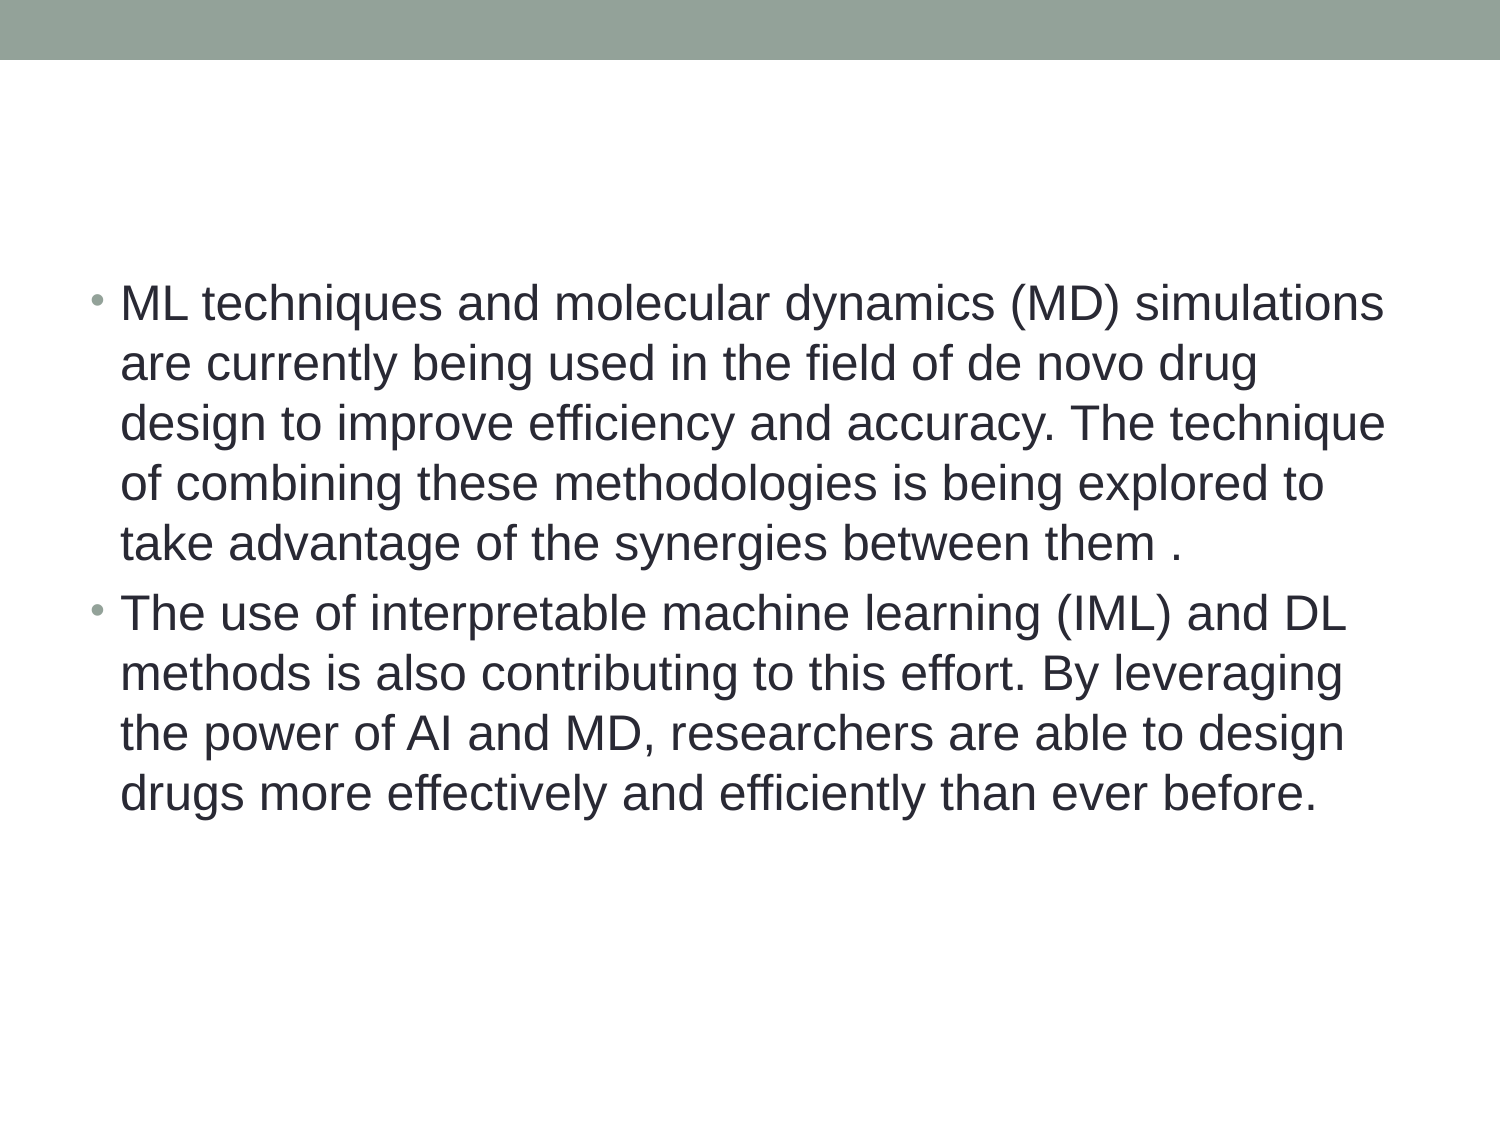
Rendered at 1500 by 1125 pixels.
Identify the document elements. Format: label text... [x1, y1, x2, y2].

list ML techniques and molecular dynamics (MD) simulations are currently being used in the field of de novo drug design to improve efficiency and accuracy. The technique of combining these methodologies is being explored to take advantage of the synergies between them . The use of interpretable machine learning (IML) and DL methods is also contributing to this effort. By leveraging the power of AI and MD, researchers are able to design drugs more effectively and efficiently than ever before. [75, 262, 1425, 1063]
